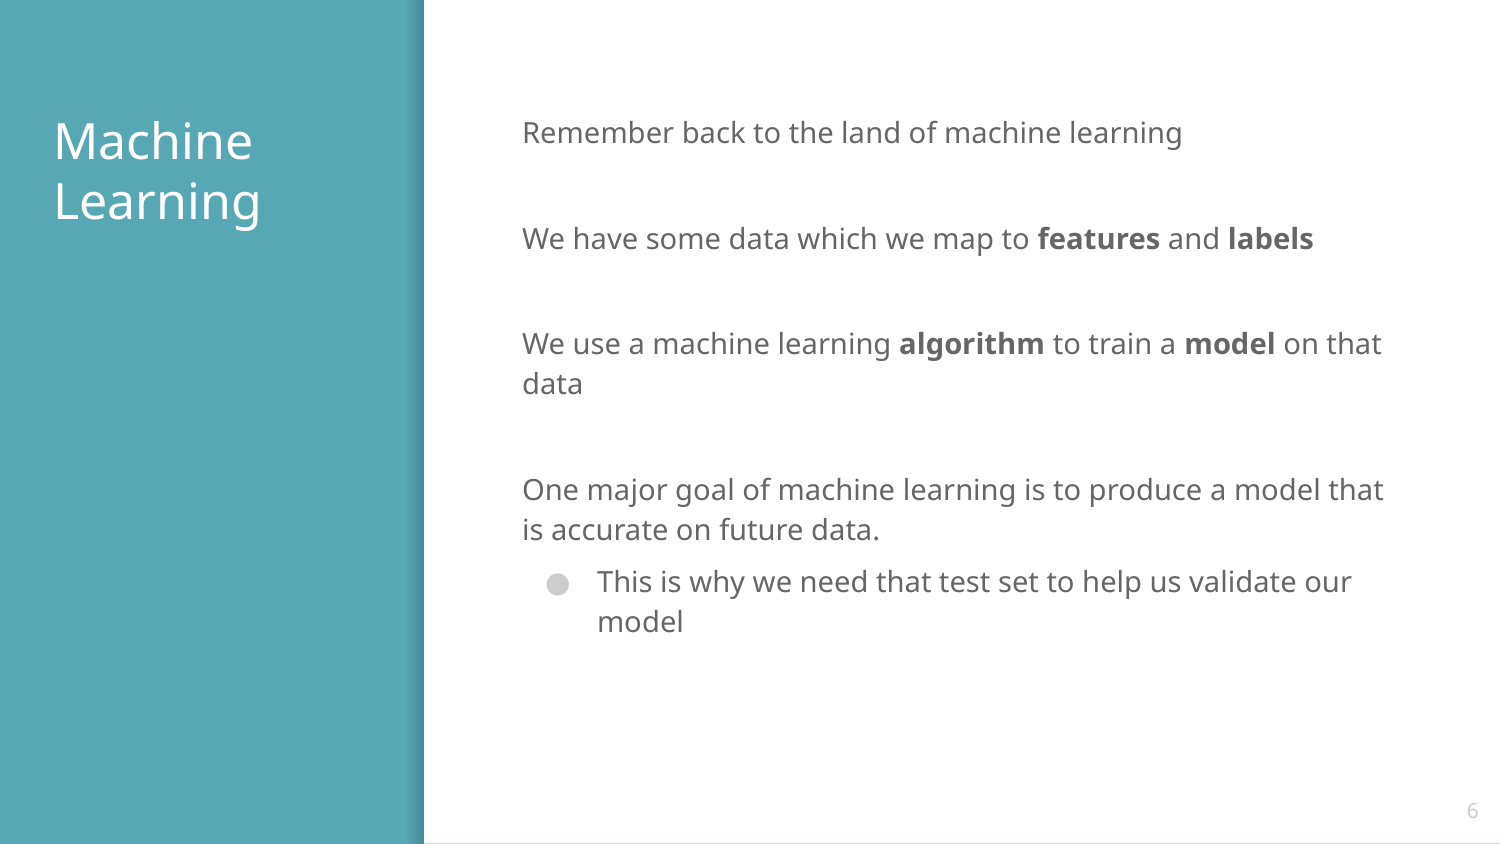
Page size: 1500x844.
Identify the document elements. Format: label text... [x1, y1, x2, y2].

title Machine Learning [38, 94, 375, 748]
list Remember back to the land of machine learning We have some data which we map to features and labels We use a machine learning algorithm to train a model on that data One major goal of machine learning is to produce a model that is accurate on future data. This is why we need that test set to help us validate our model [506, 94, 1425, 748]
slide_number ‹#› [1403, 779, 1494, 844]
